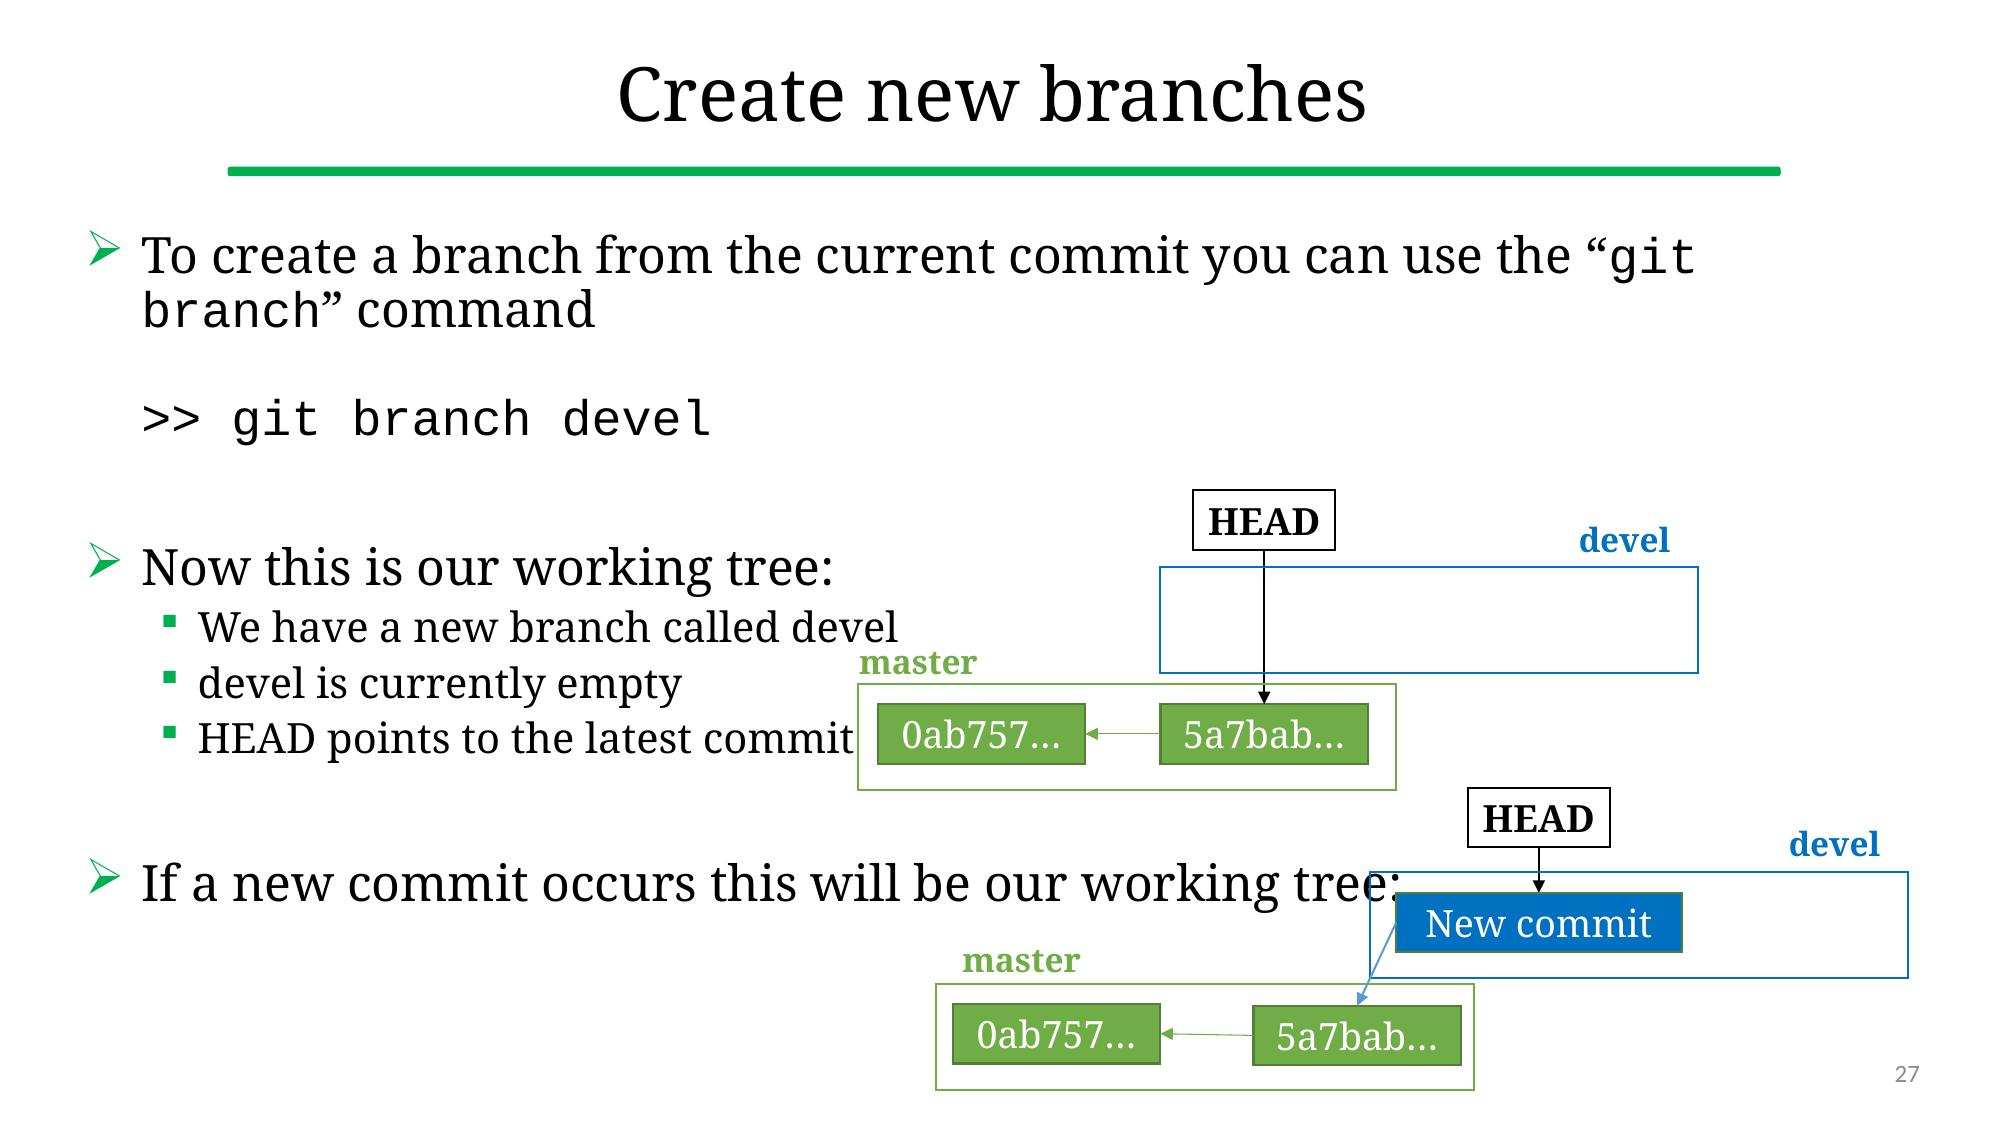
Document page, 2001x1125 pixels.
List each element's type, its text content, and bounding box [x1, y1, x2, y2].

text_box [1369, 871, 1538, 922]
title Create new branches [70, 26, 1936, 168]
text_box [1397, 871, 1909, 979]
list To create a branch from the current commit you can use the “git branch” command >> git branch devel Now this is our working tree: We have a new branch called devel devel is currently empty HEAD points to the latest commit If a new commit occurs this will be our working tree: [70, 223, 1936, 1099]
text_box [1357, 922, 1397, 1006]
text_box HEAD [1467, 787, 1611, 848]
text_box master [947, 931, 1097, 988]
text_box devel [1773, 815, 1896, 872]
text_box master [843, 633, 994, 690]
text_box [935, 983, 1475, 1091]
text_box [857, 683, 1397, 791]
slide_number 27 [1412, 1042, 1936, 1103]
text_box New commit [1395, 892, 1683, 953]
text_box HEAD [1192, 489, 1336, 551]
text_box [1265, 566, 1699, 674]
text_box [1159, 566, 1264, 674]
text_box devel [1563, 511, 1686, 567]
